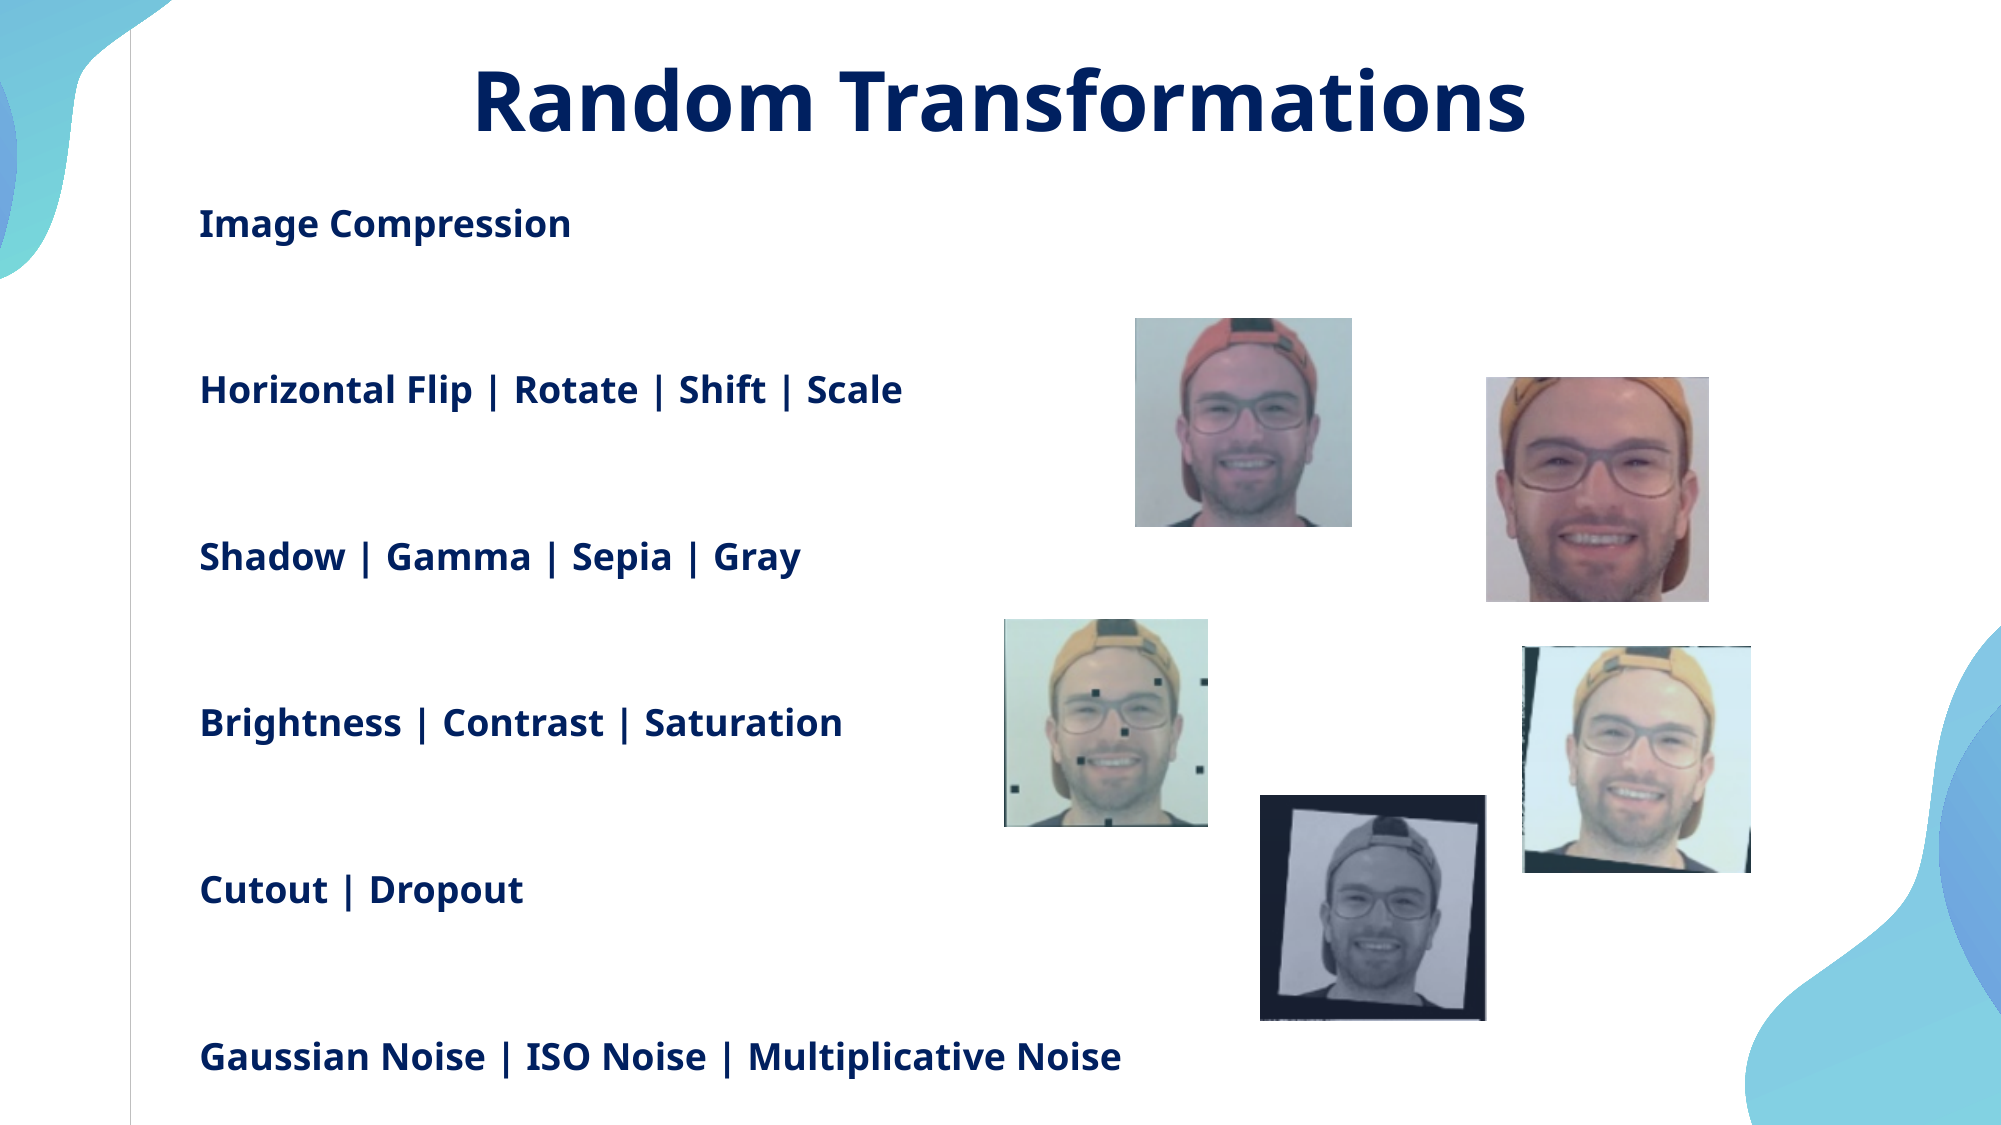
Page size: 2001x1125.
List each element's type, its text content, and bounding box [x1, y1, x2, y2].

picture [1004, 619, 1208, 827]
picture [1486, 377, 1709, 602]
picture [1135, 318, 1352, 527]
picture [1260, 795, 1487, 1021]
text_box Image Compression Horizontal Flip | Rotate | Shift | Scale Shadow | Gamma | Sepia | Gray Brightness | Contrast | Saturation Cutout | Dropout Gaussian Noise | ISO Noise | Multiplicative Noise [199, 161, 1288, 1125]
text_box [1774, 554, 2000, 1125]
text_box Random Transformations [288, 47, 1712, 148]
picture [1522, 646, 1751, 873]
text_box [0, 0, 225, 348]
